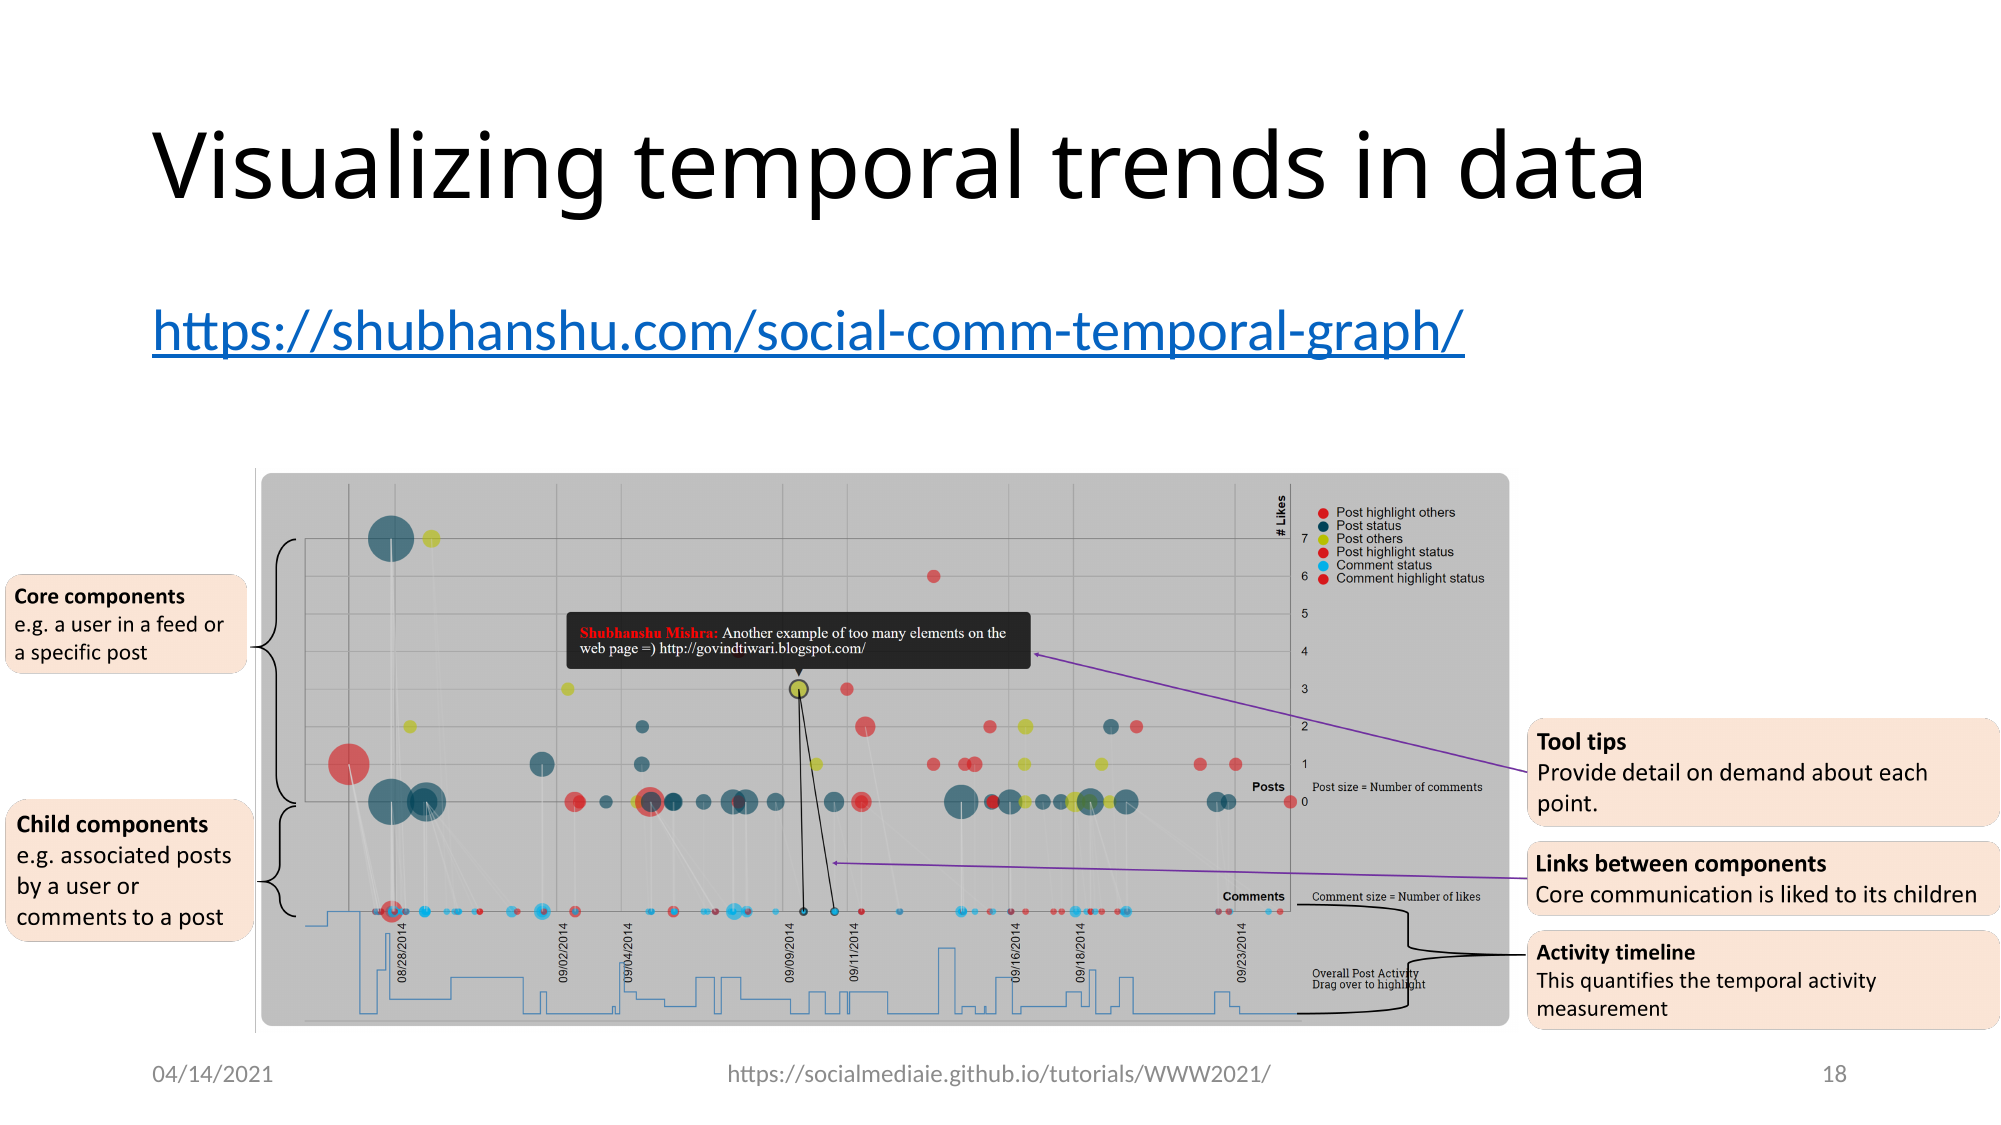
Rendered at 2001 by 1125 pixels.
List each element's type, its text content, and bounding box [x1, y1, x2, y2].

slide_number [137, 1042, 588, 1103]
footer https://socialmediaie.github.io/tutorials/WWW2021/ [662, 1042, 1338, 1103]
picture [0, 468, 2000, 1036]
list https://shubhanshu.com/social-comm-temporal-graph/ [137, 277, 1863, 447]
slide_number 18 [1412, 1042, 1863, 1103]
title Visualizing temporal trends in data [137, 59, 1863, 277]
